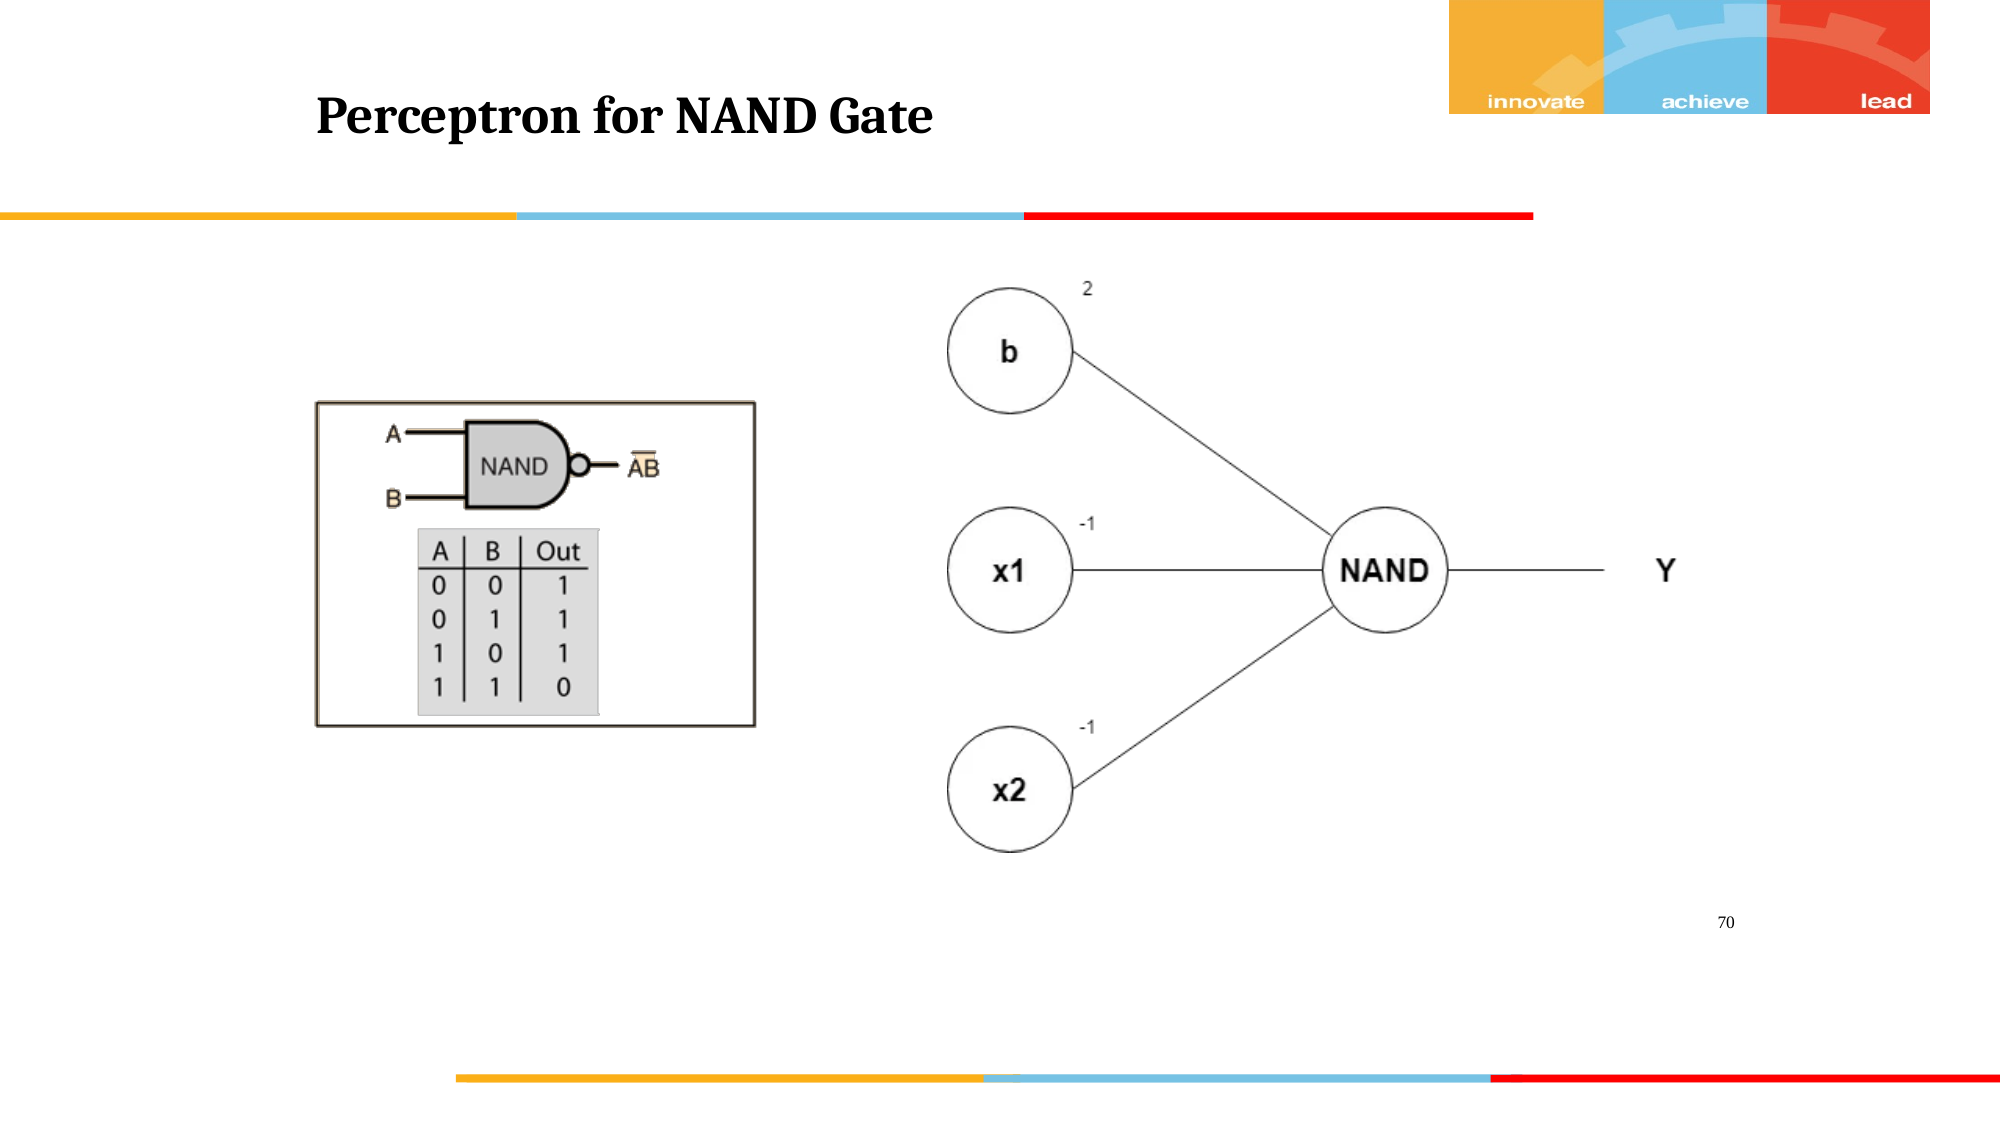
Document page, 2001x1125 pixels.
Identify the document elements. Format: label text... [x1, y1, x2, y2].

picture [946, 272, 1699, 853]
slide_number 70 [1659, 895, 1750, 947]
picture [1449, 0, 1930, 114]
picture [300, 385, 772, 740]
title Perceptron for NAND Gate [301, 64, 1699, 159]
